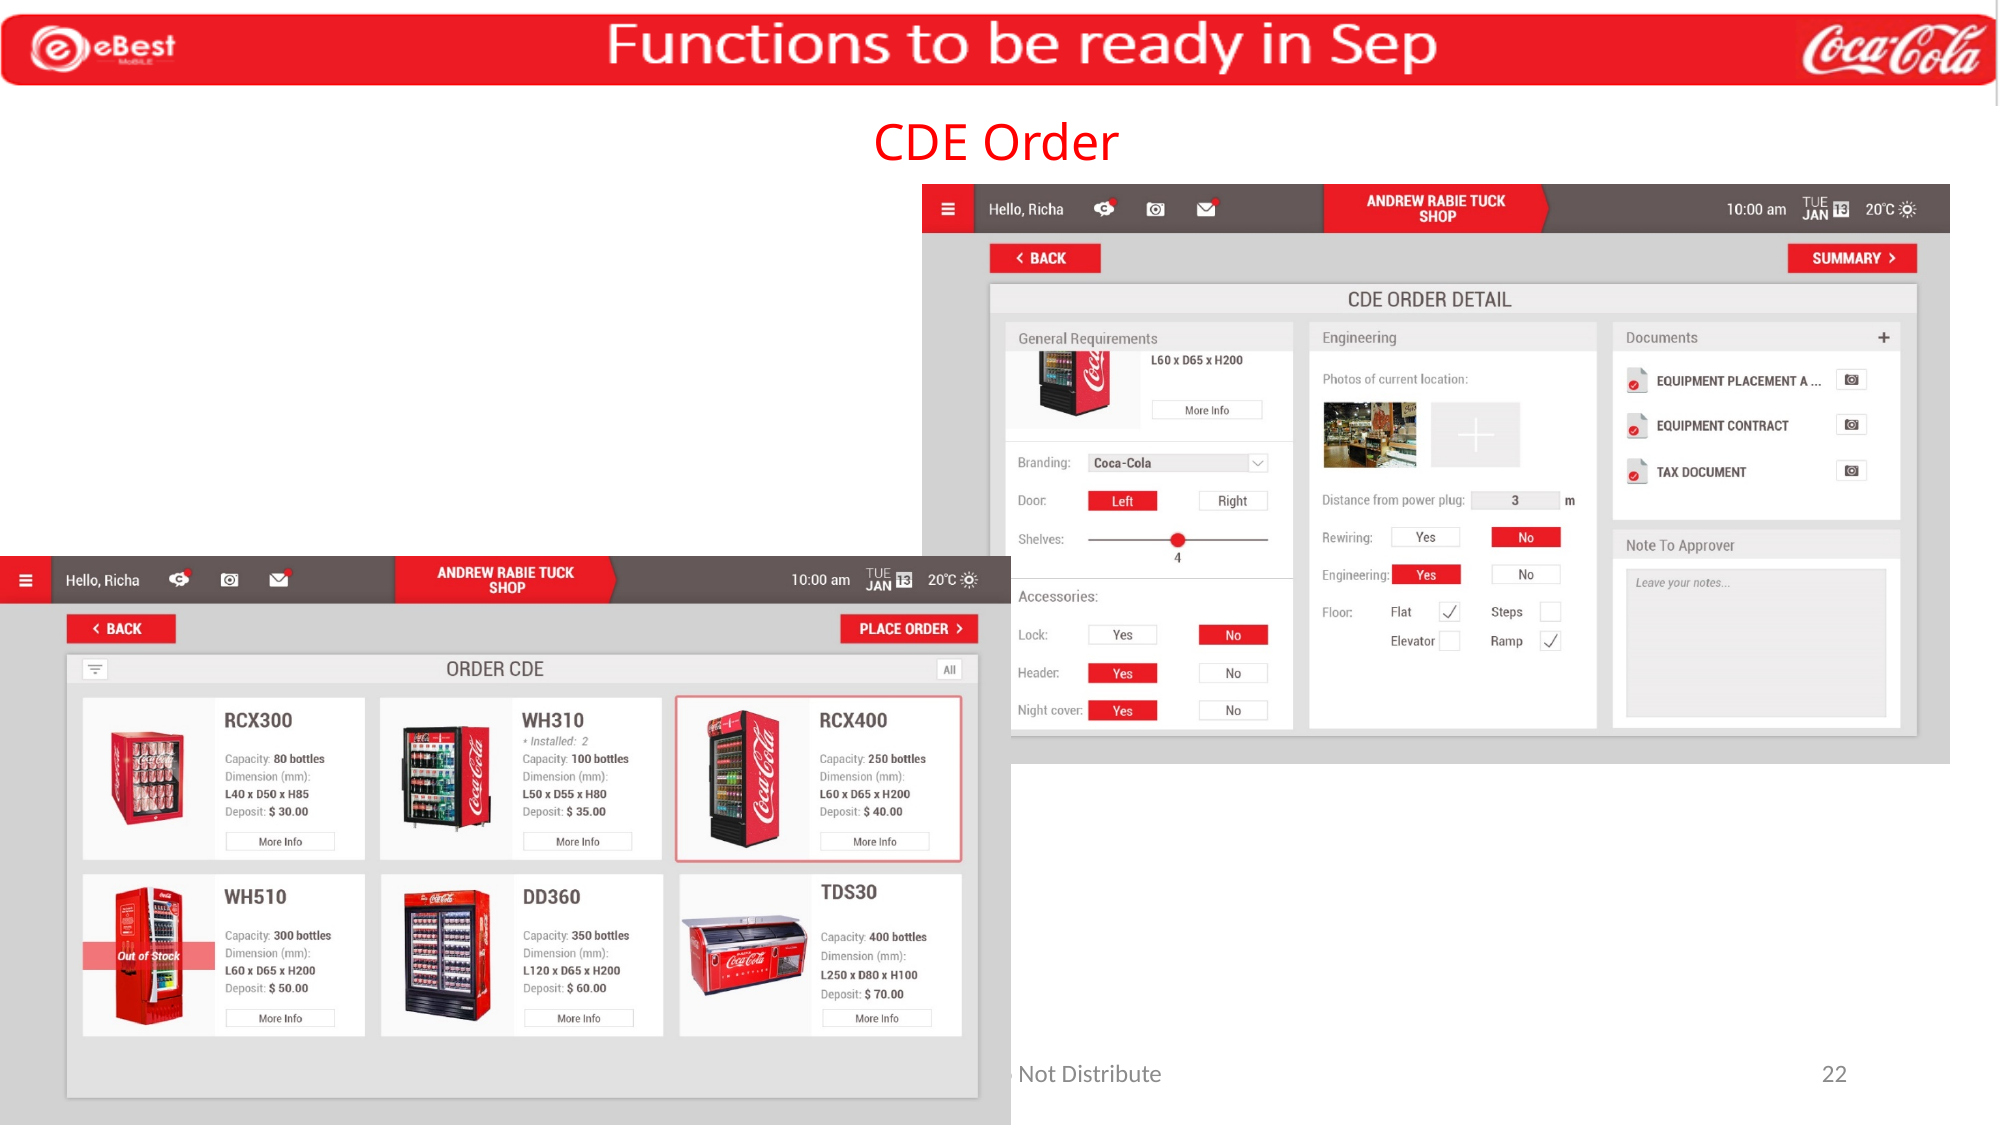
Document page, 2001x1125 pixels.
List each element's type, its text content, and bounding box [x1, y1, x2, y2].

text_box CDE Order [767, 106, 1227, 185]
picture [0, 184, 1950, 1125]
picture [0, 0, 2000, 106]
footer Confidential – Do Not Distribute [1011, 1042, 1338, 1103]
slide_number 22 [1412, 1042, 1863, 1103]
